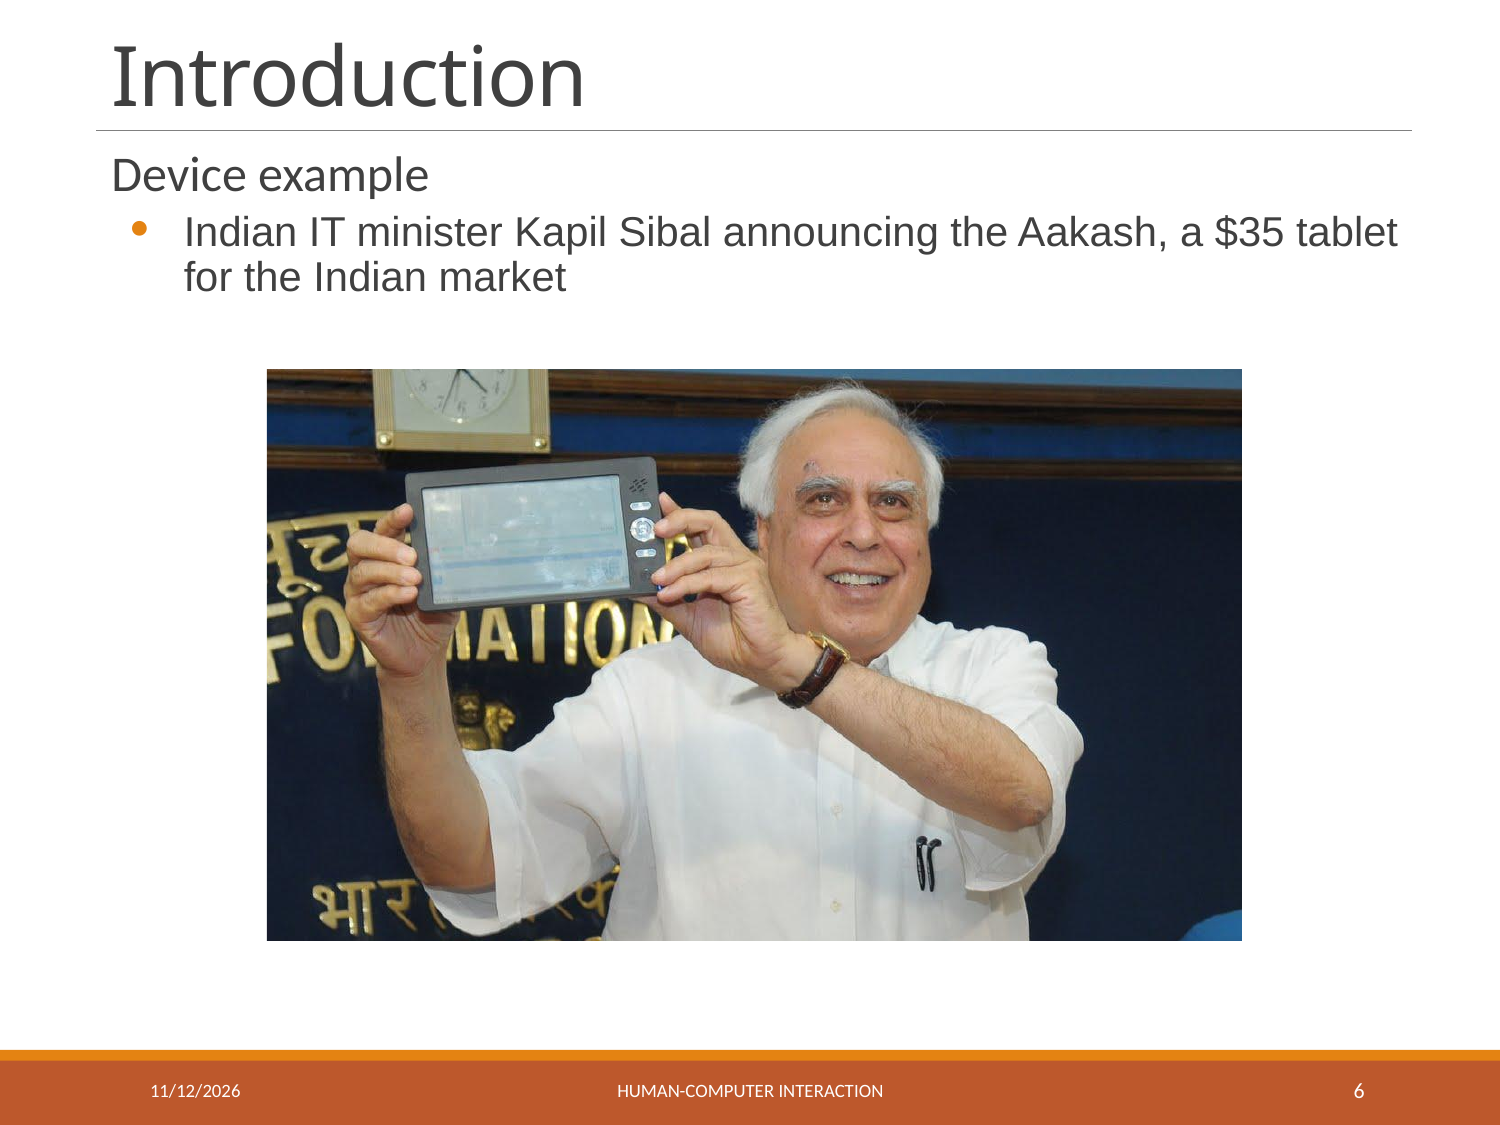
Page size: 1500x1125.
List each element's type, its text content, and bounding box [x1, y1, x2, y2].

footer Human-computer interaction [453, 1059, 1047, 1120]
title Introduction [96, 19, 1413, 131]
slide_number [135, 1059, 440, 1120]
list Device example Indian IT minister Kapil Sibal announcing the Aakash, a $35 tablet for the Indian market [96, 140, 1413, 1034]
slide_number 6 [1218, 1059, 1380, 1120]
picture [266, 369, 1243, 942]
